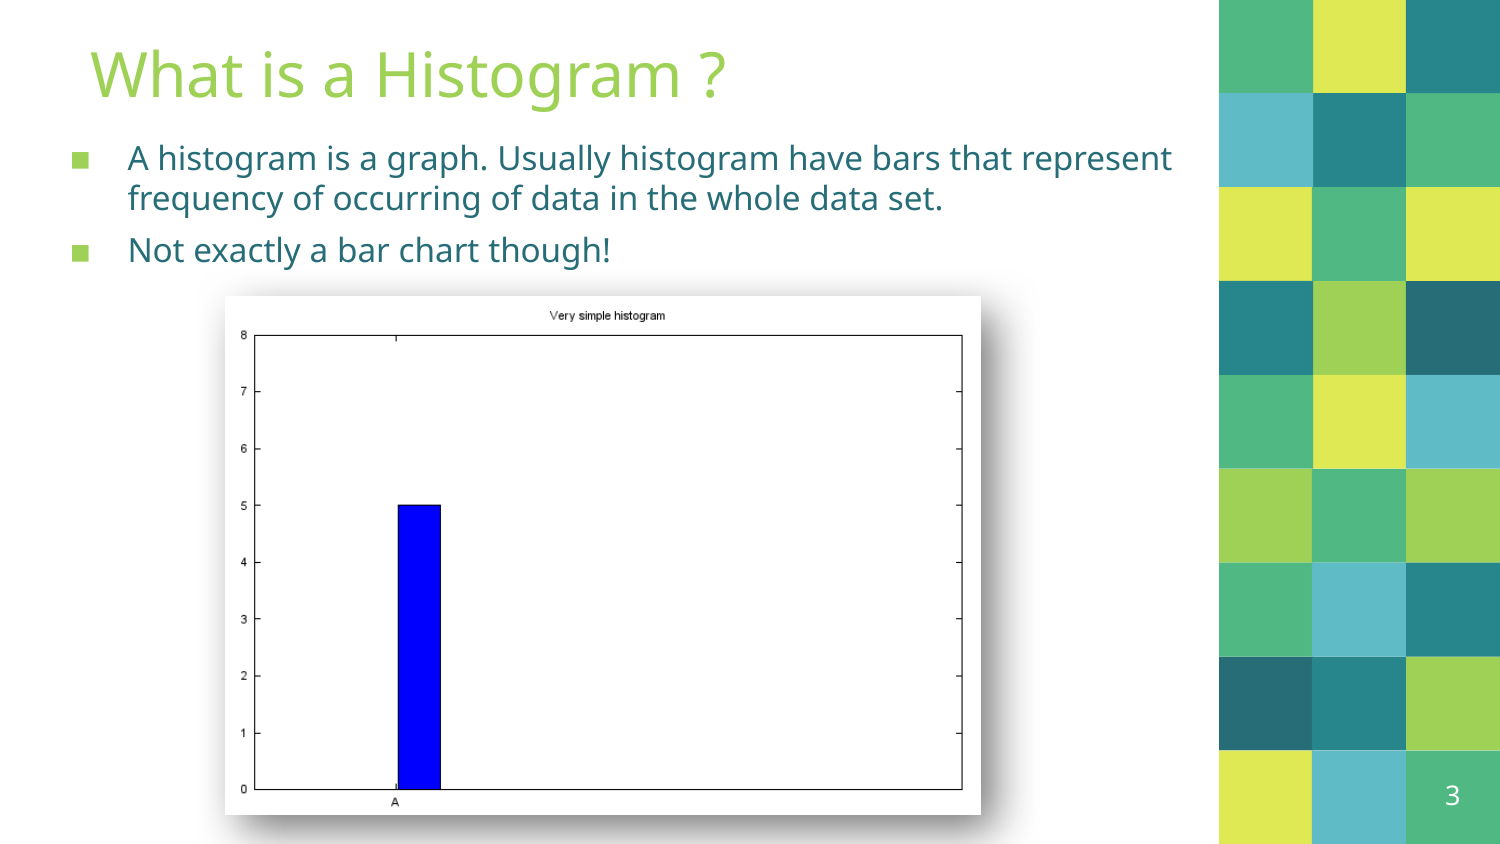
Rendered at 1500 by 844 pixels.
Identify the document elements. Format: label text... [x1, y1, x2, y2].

slide_number 3 [1405, 749, 1500, 844]
title What is a Histogram ? [75, 0, 1127, 121]
picture [224, 296, 981, 816]
list A histogram is a graph. Usually histogram have bars that represent frequency of occurring of data in the whole data set. Not exactly a bar chart though! [37, 121, 1200, 482]
